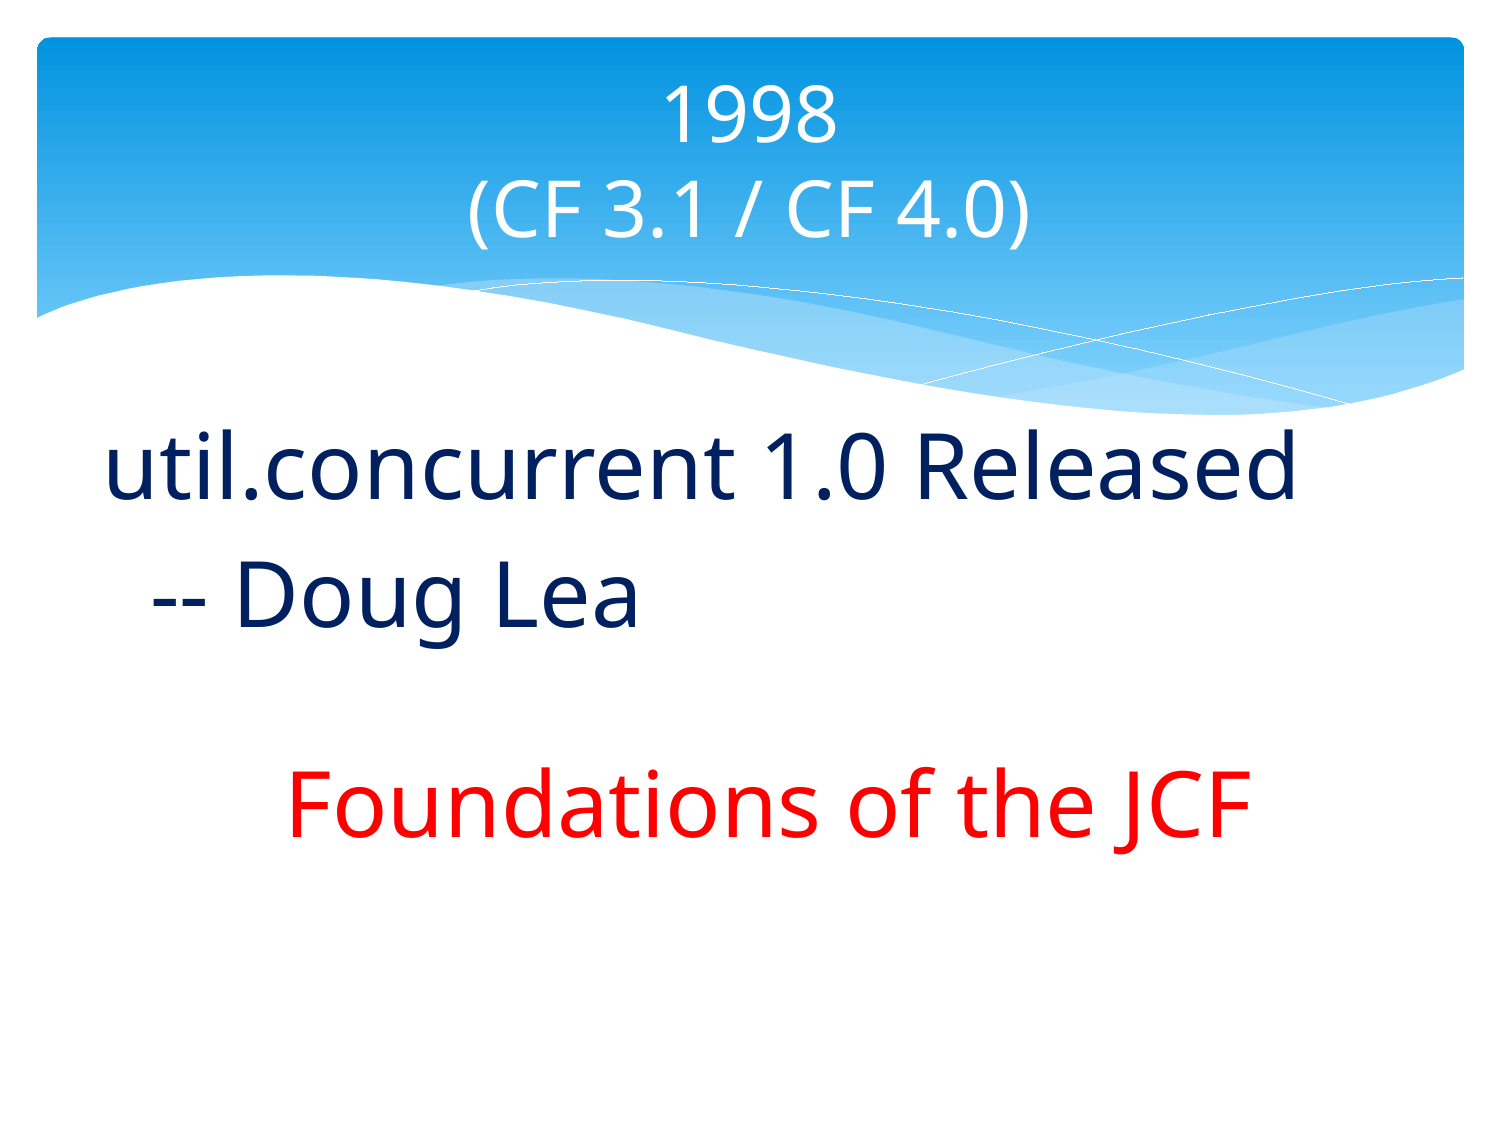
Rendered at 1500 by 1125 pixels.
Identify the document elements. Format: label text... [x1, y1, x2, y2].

title 1998 (CF 3.1 / CF 4.0) [75, 55, 1425, 261]
text_box Foundations of the JCF [225, 738, 1313, 975]
text_box util.concurrent 1.0 Released -- Doug Lea [87, 399, 1400, 600]
